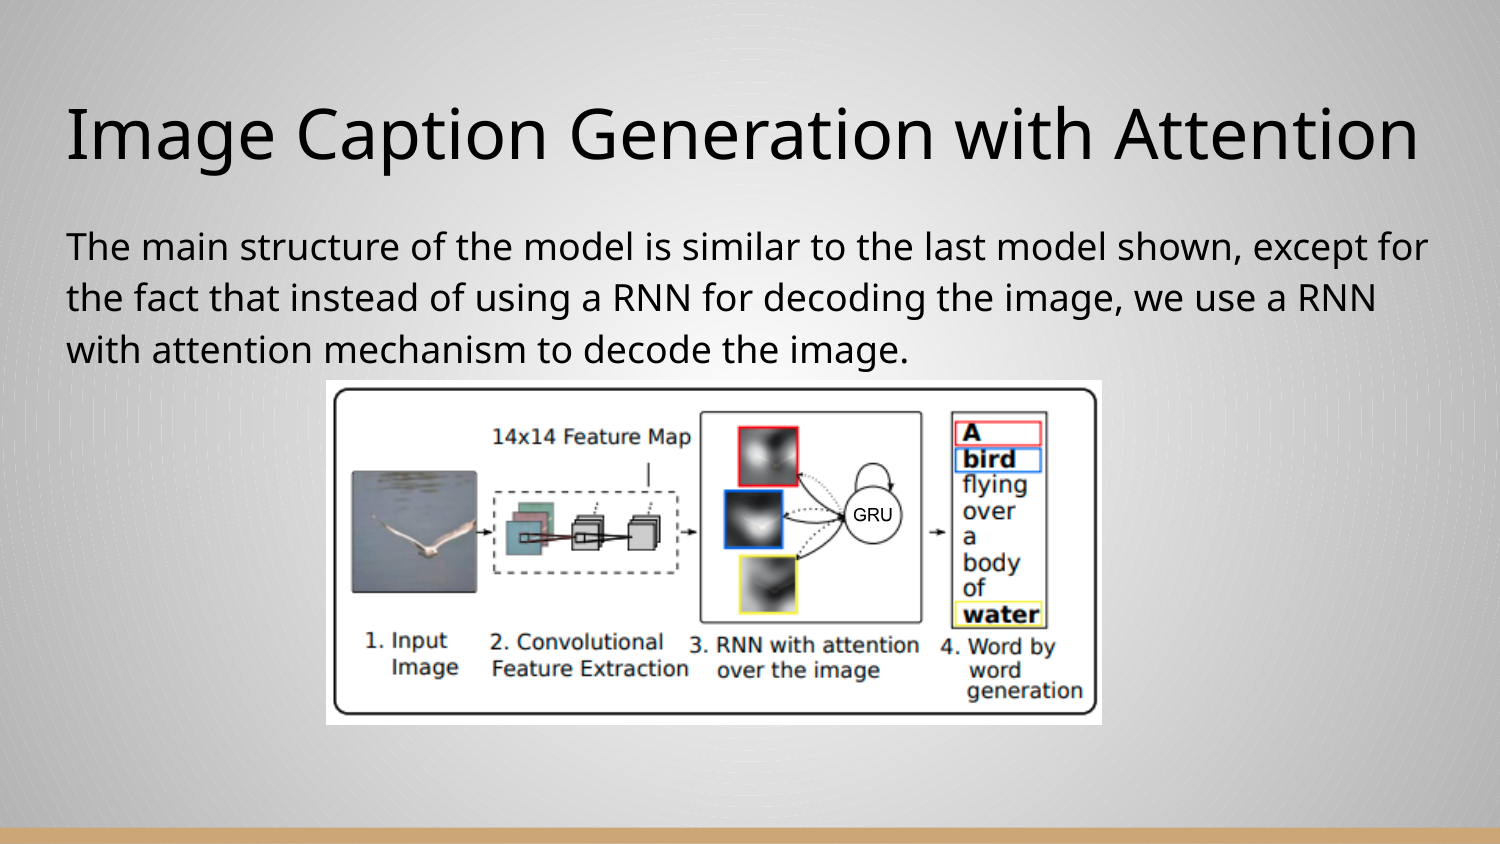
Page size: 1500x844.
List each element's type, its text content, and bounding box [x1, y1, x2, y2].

title Image Caption Generation with Attention [51, 51, 1449, 189]
picture [325, 380, 1102, 725]
list The main structure of the model is similar to the last model shown, except for the fact that instead of using a RNN for decoding the image, we use a RNN with attention mechanism to decode the image. [51, 200, 1449, 752]
